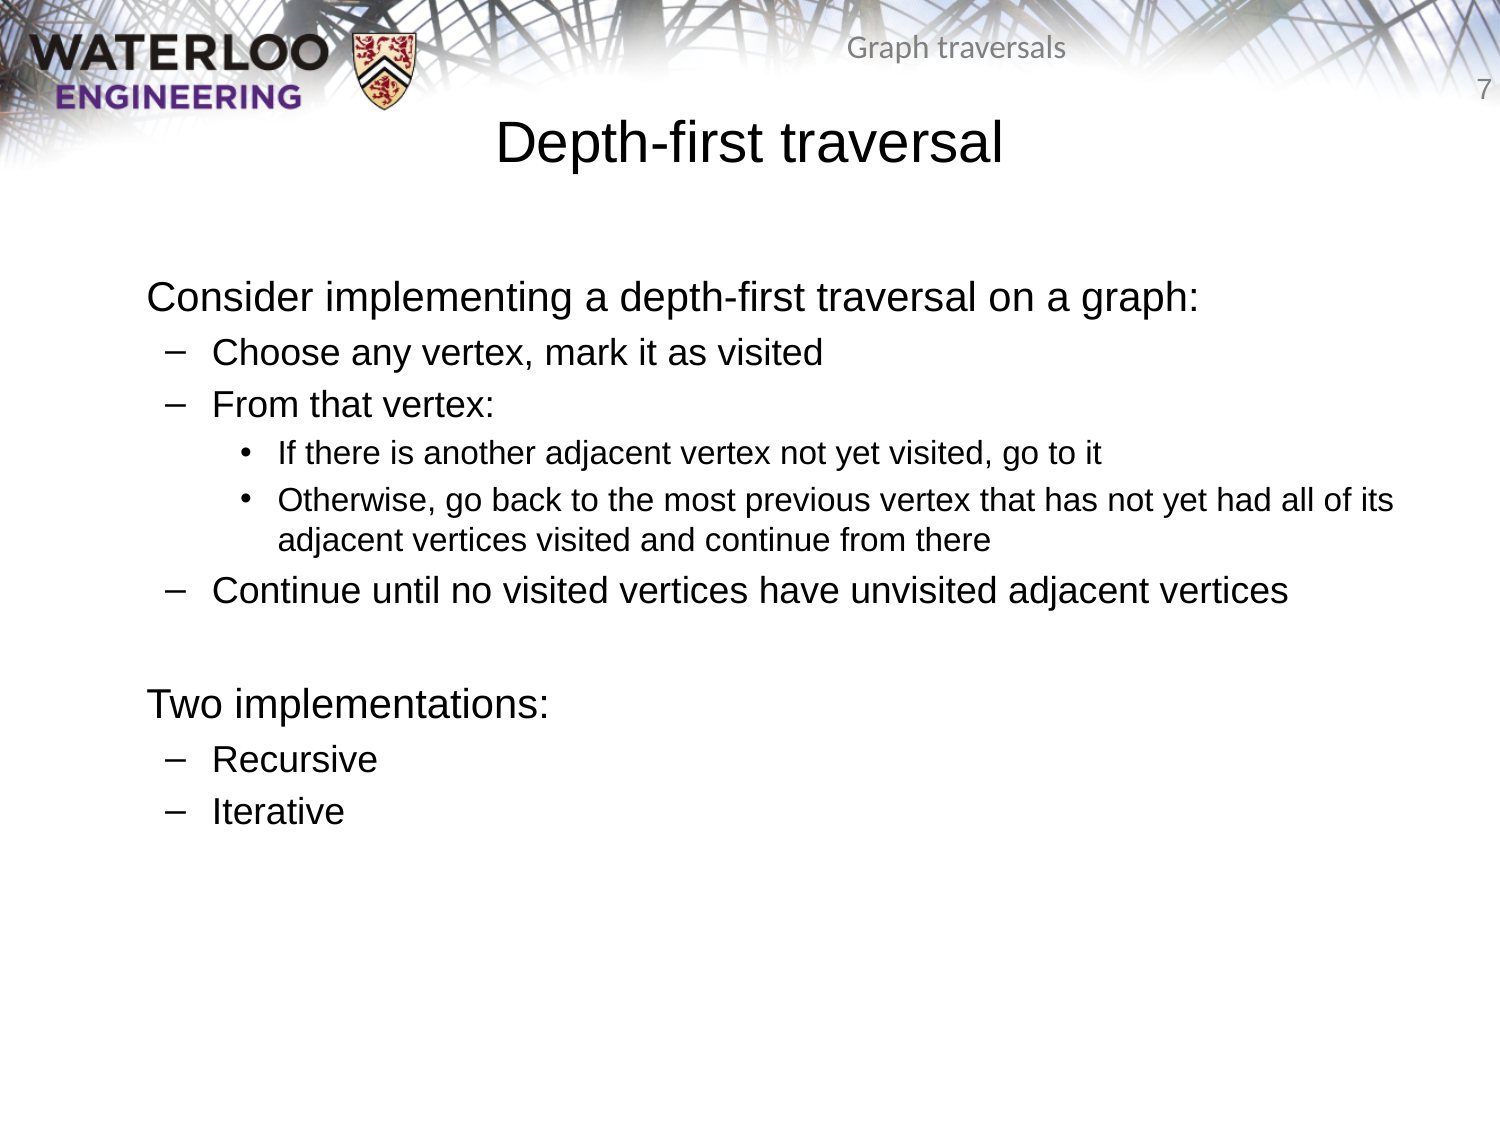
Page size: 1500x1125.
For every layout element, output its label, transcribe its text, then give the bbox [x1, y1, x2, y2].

picture [0, 0, 1500, 1125]
list Consider implementing a depth-first traversal on a graph: Choose any vertex, mark it as visited From that vertex: If there is another adjacent vertex not yet visited, go to it Otherwise, go back to the most previous vertex that has not yet had all of its adjacent vertices visited and continue from there Continue until no visited vertices have unvisited adjacent vertices Two implementations: Recursive Iterative [74, 262, 1426, 1006]
title Depth-first traversal [74, 44, 1426, 233]
